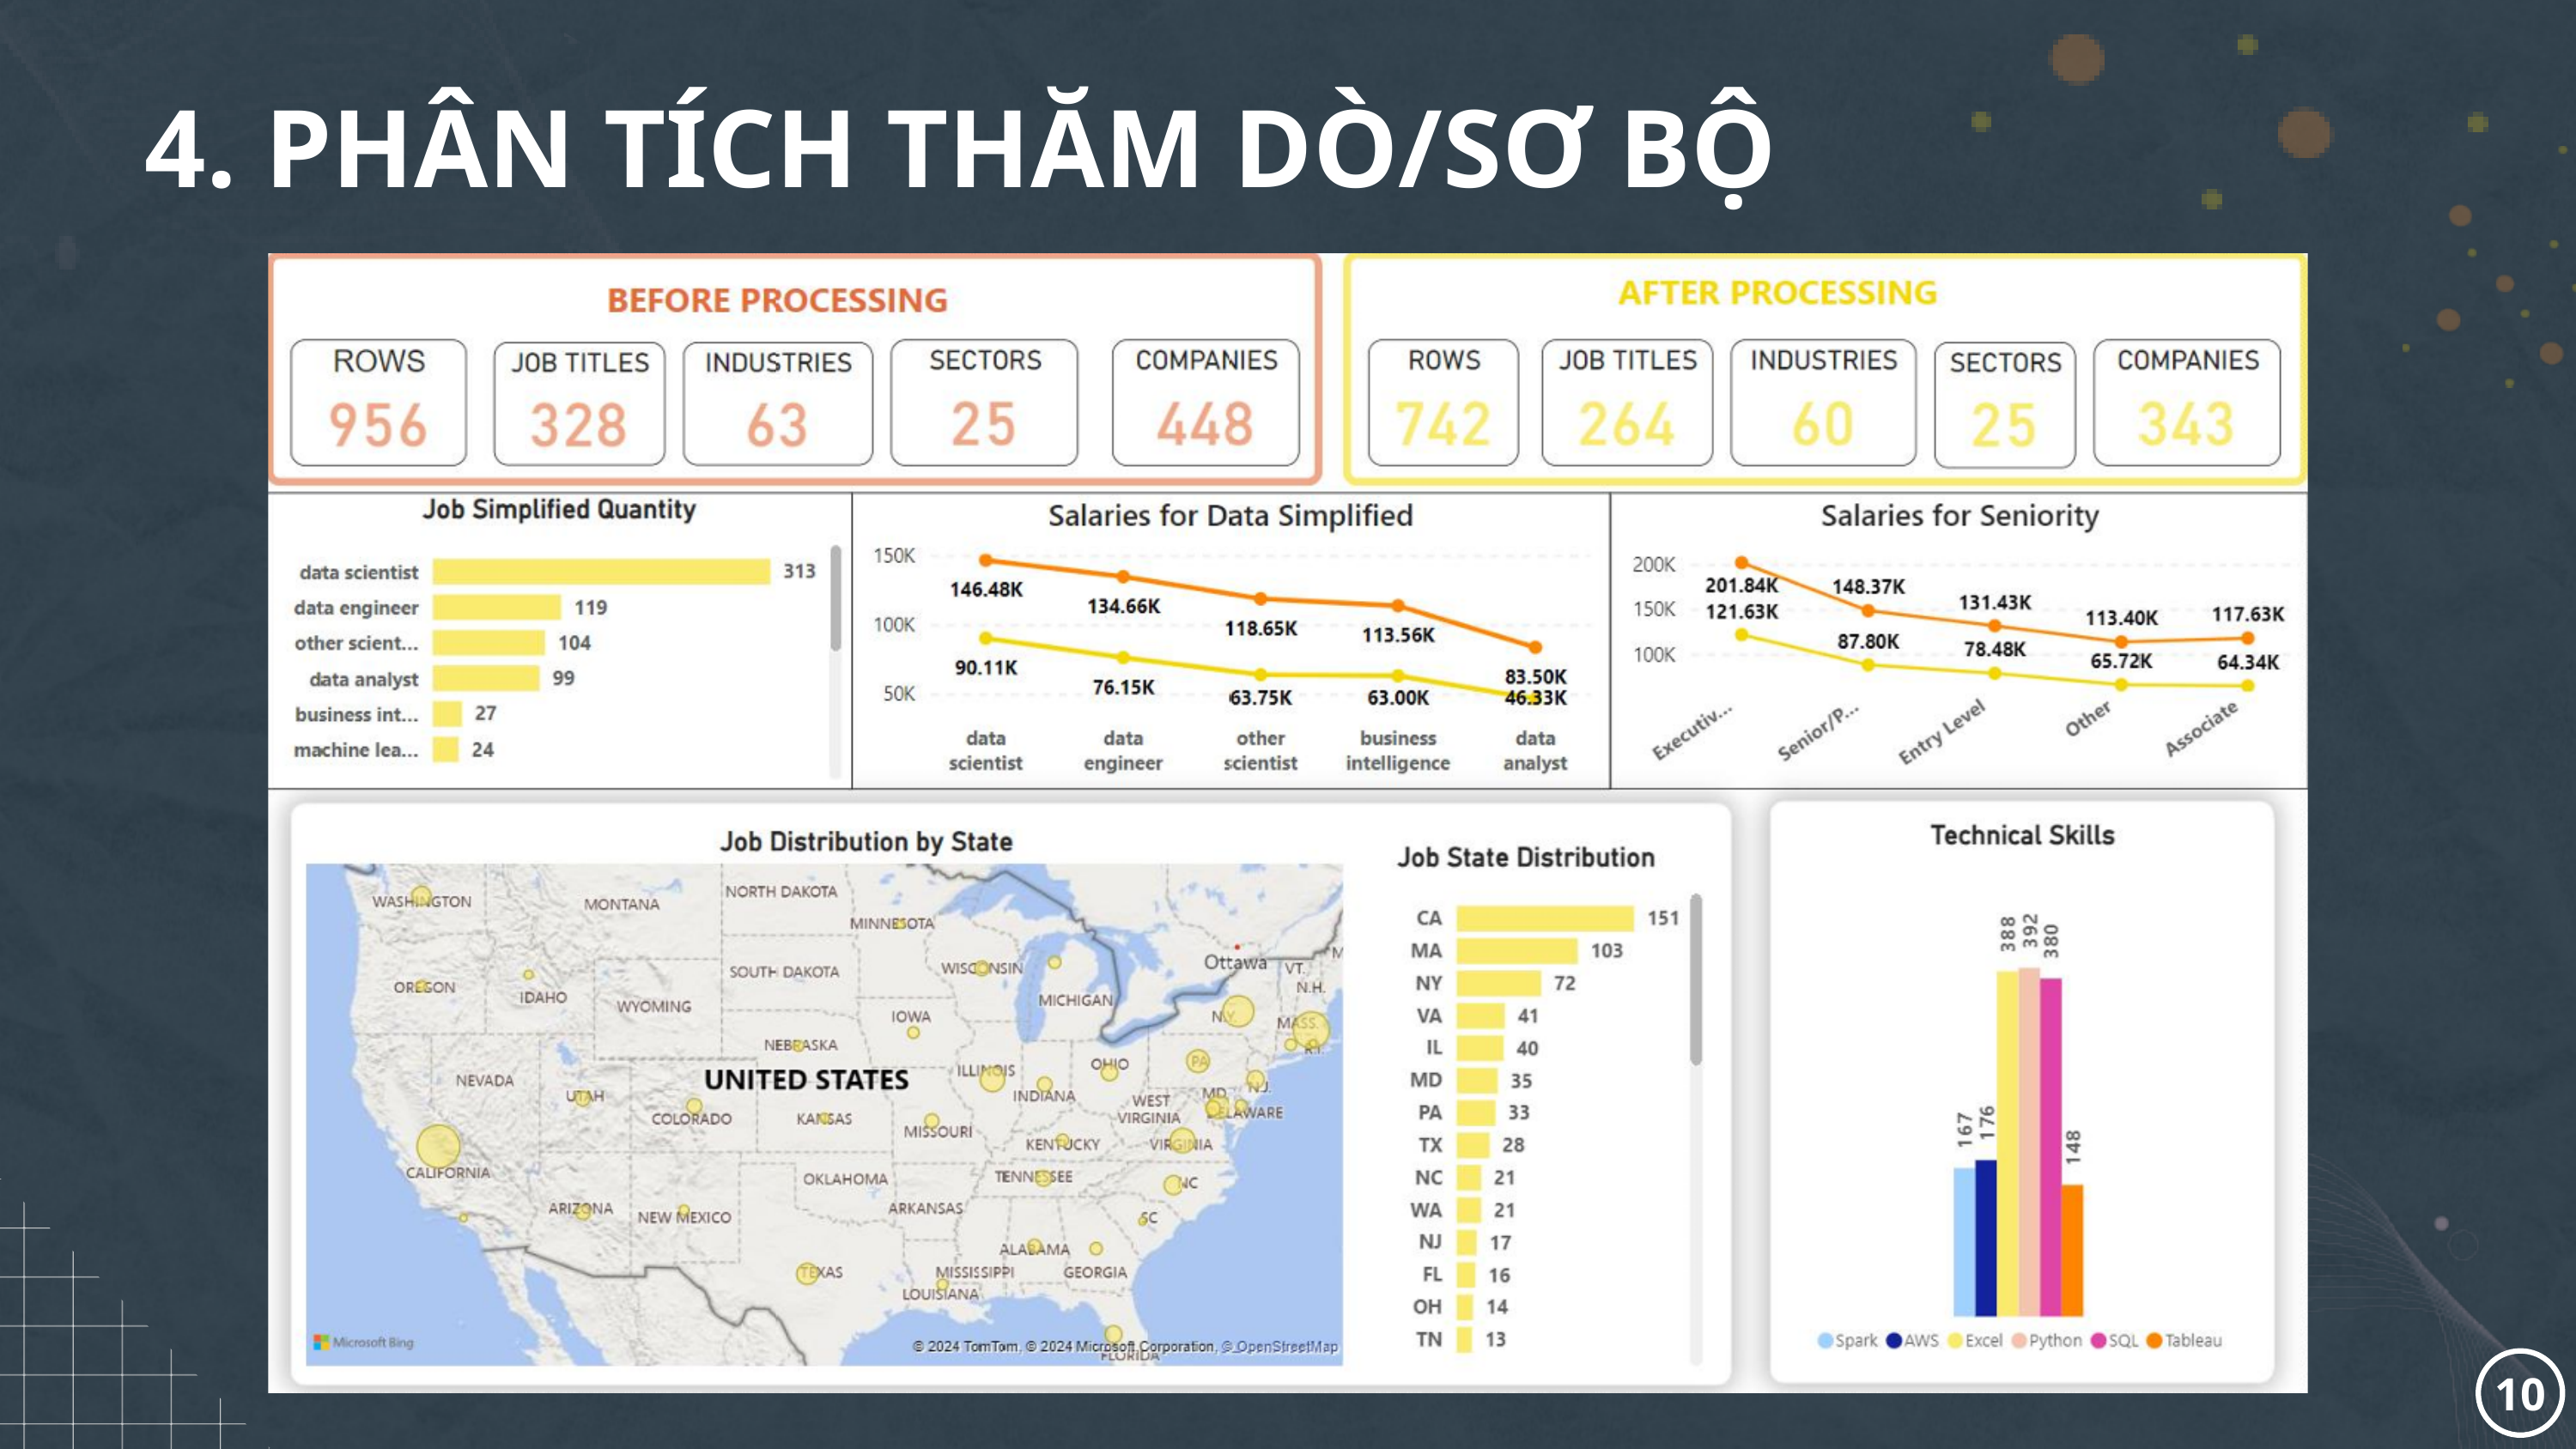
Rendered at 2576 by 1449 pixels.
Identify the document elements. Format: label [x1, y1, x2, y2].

text_box [2477, 1350, 2563, 1436]
text_box [0, 0, 2576, 1449]
